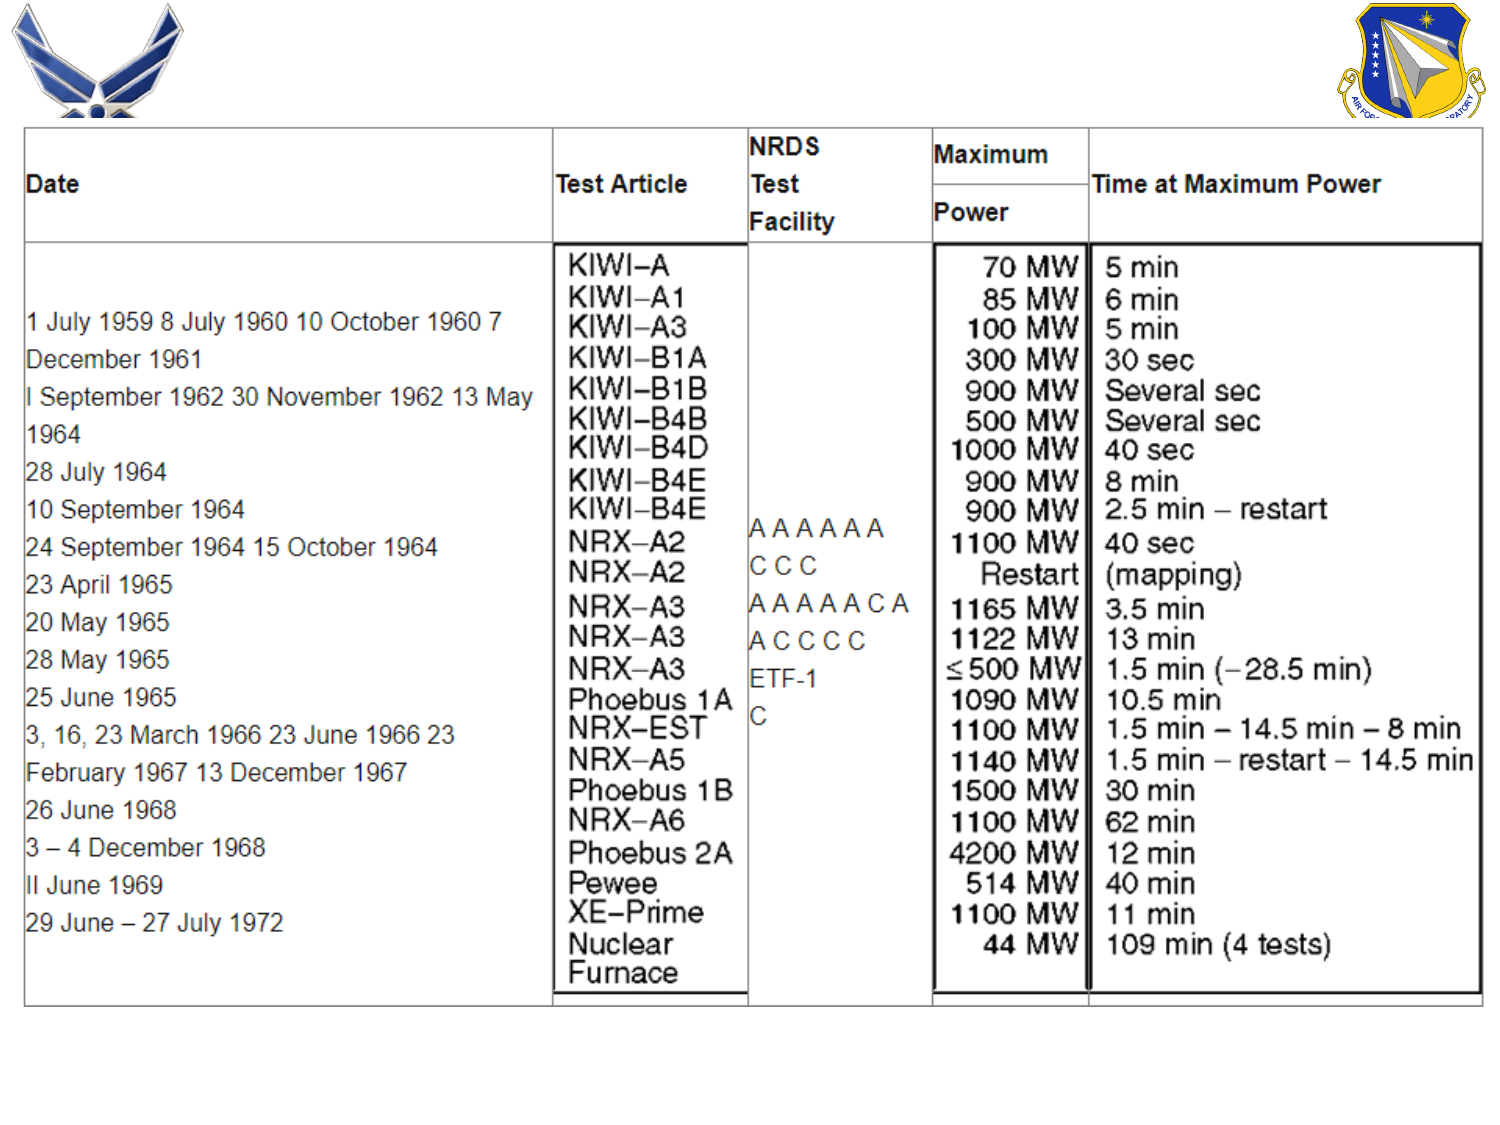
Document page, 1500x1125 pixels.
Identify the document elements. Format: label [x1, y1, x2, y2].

picture [2, 0, 1490, 1007]
